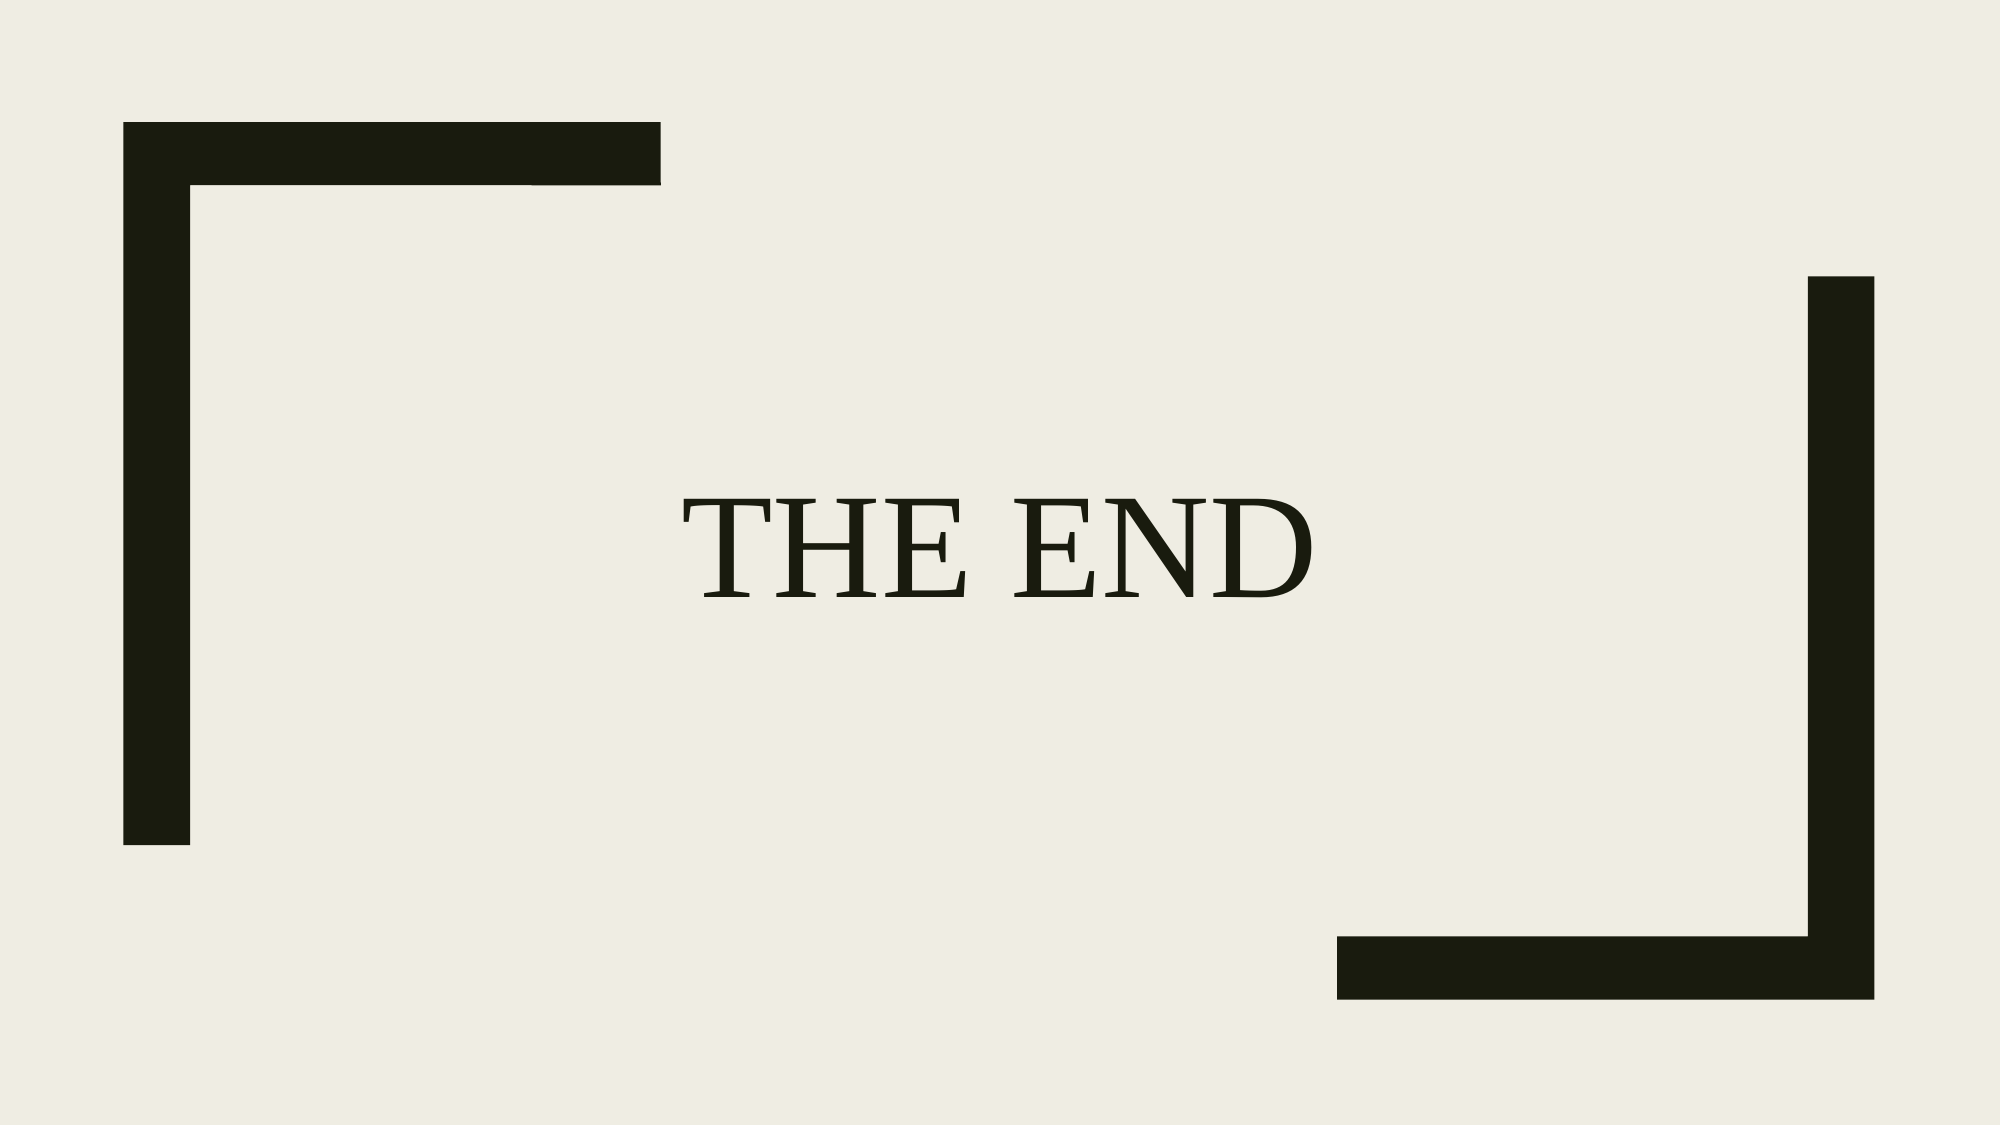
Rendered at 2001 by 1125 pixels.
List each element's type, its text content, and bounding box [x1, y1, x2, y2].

title The End [314, 293, 1686, 638]
